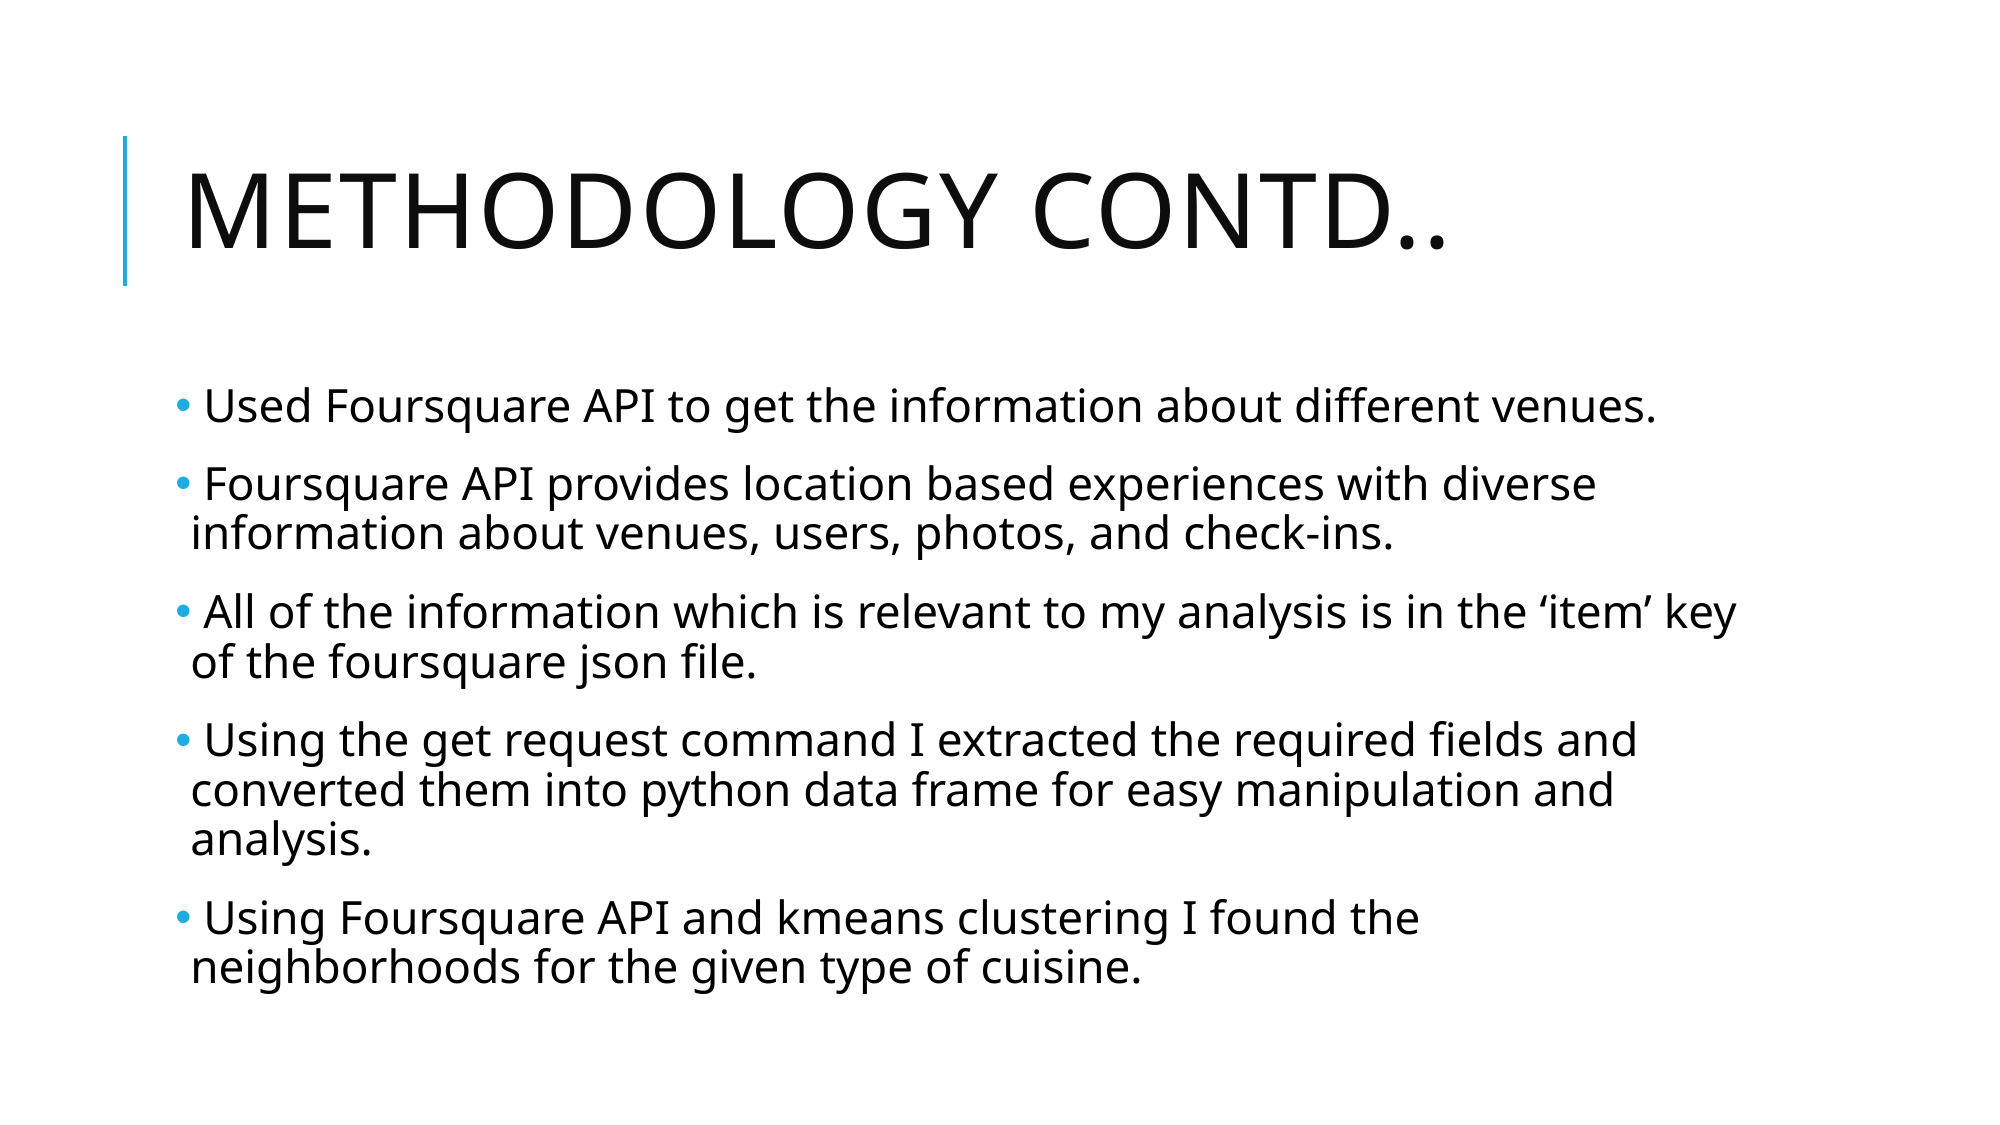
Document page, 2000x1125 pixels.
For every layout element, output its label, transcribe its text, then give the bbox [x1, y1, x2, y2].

list Used Foursquare API to get the information about different venues. Foursquare API provides location based experiences with diverse information about venues, users, photos, and check-ins. All of the information which is relevant to my analysis is in the ‘item’ key of the foursquare json file. Using the get request command I extracted the required fields and converted them into python data frame for easy manipulation and analysis. Using Foursquare API and kmeans clustering I found the neighborhoods for the given type of cuisine. [167, 375, 1762, 1035]
title Methodology contd.. [167, 96, 1762, 342]
